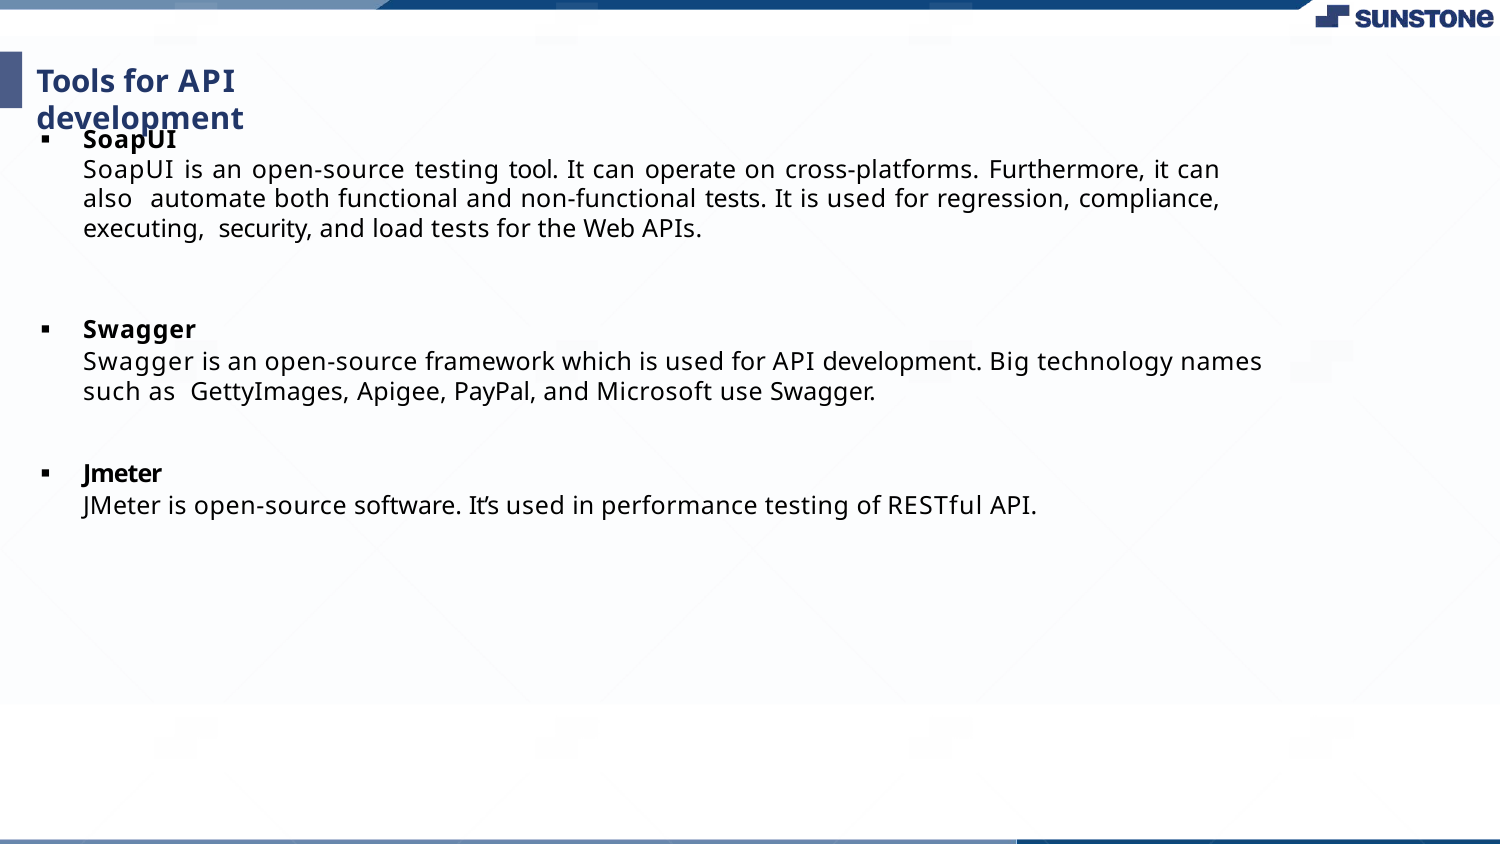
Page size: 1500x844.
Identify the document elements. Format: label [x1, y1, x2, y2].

text_box [0, 0, 1500, 844]
